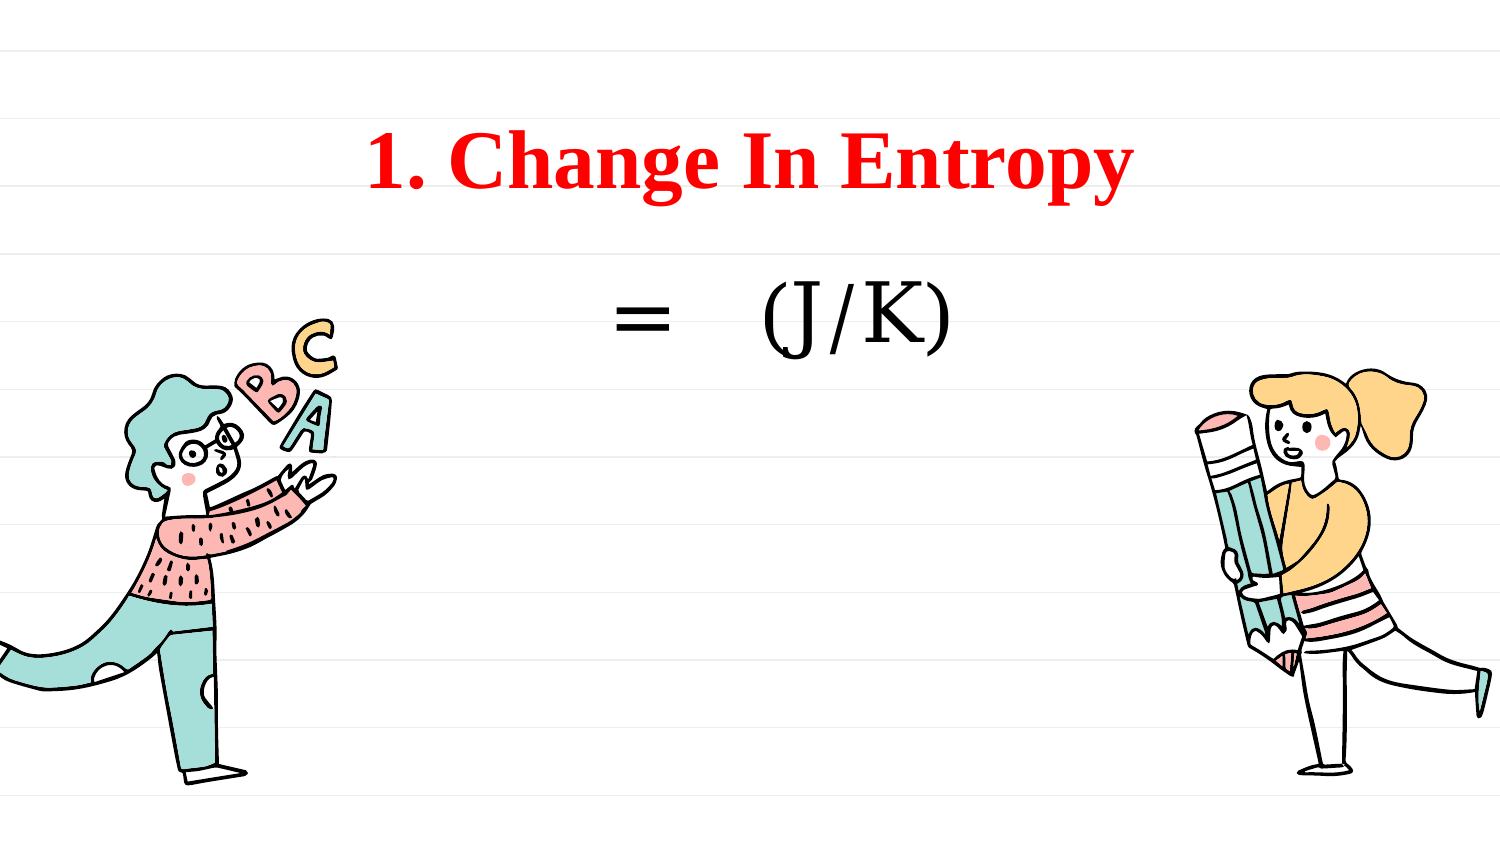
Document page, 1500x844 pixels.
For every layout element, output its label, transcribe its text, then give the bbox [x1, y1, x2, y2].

title 1. Change In Entropy [0, 100, 1500, 221]
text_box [1194, 368, 1494, 777]
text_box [0, 356, 384, 789]
